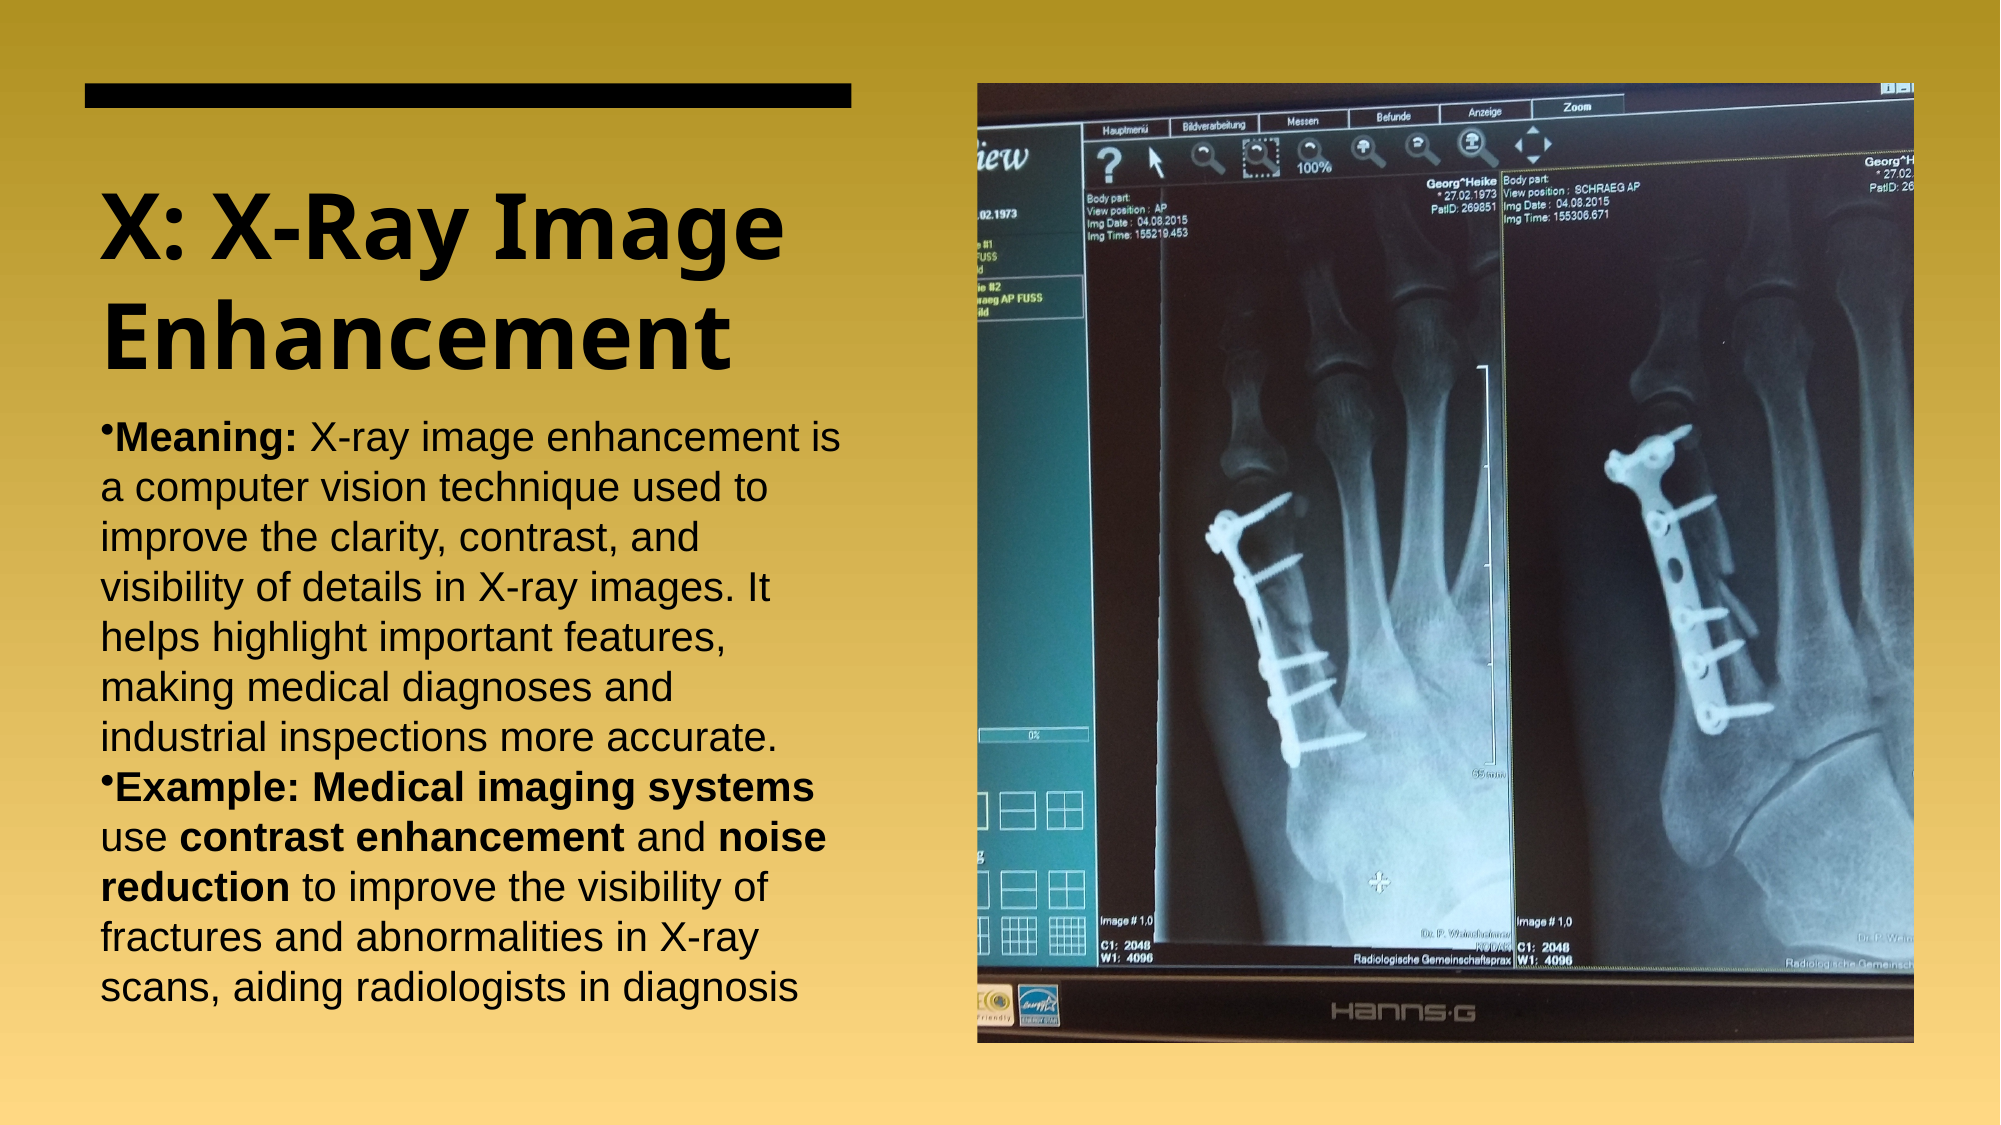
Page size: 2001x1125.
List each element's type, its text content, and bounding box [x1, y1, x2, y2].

title X: X-Ray Image Enhancement [85, 160, 866, 383]
text_box [83, 82, 853, 109]
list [976, 82, 1915, 1043]
list Meaning: X-ray image enhancement is a computer vision technique used to improve the clarity, contrast, and visibility of details in X-ray images. It helps highlight important features, making medical diagnoses and industrial inspections more accurate. Example: Medical imaging systems use contrast enhancement and noise reduction to improve the visibility of fractures and abnormalities in X-ray scans, aiding radiologists in diagnosis [85, 383, 866, 1037]
text_box [0, 0, 2000, 1125]
